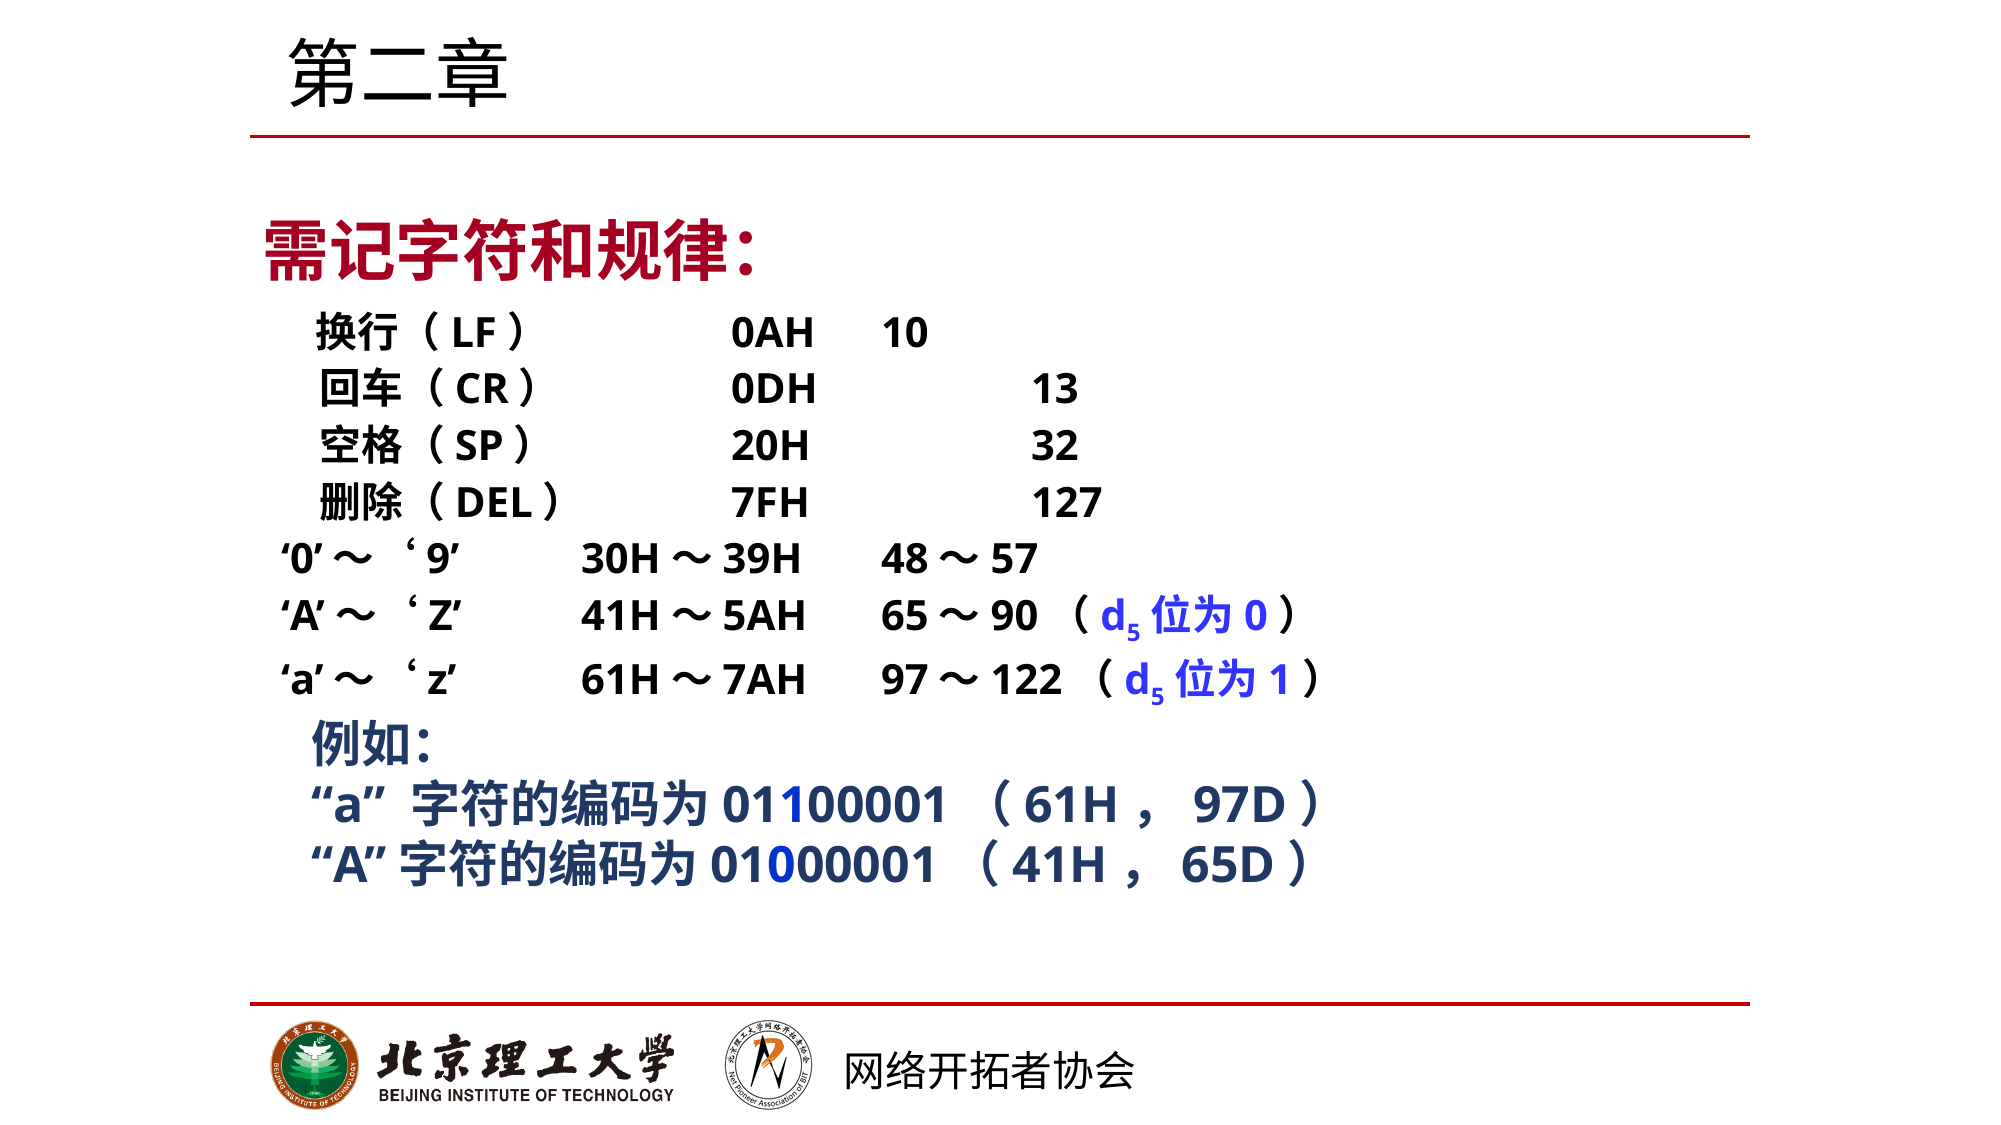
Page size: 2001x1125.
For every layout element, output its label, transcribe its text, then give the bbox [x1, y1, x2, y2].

text_box 需记字符和规律： [247, 201, 812, 297]
text_box 例如： “a” 字符的编码为01100001（61H，97D） “A”字符的编码为01000001（41H，65D） [296, 705, 1702, 901]
text_box 网络开拓者协会 [828, 1037, 1402, 1102]
picture [270, 1020, 674, 1110]
text_box 第二章 [270, 19, 1696, 124]
text_box 换行（LF） 0AH 10 回车（CR） 0DH 13 空格（SP） 20H 32 删除（DEL） 7FH 127 ‘0’～‘9’ 30H～39H 48～57 ‘A’～‘Z’ 41H～5AH 65～90（d5位为0） ‘a’～‘z’ 61H～7AH 97～122（d5位为1） [270, 297, 1728, 716]
picture [724, 1020, 813, 1110]
